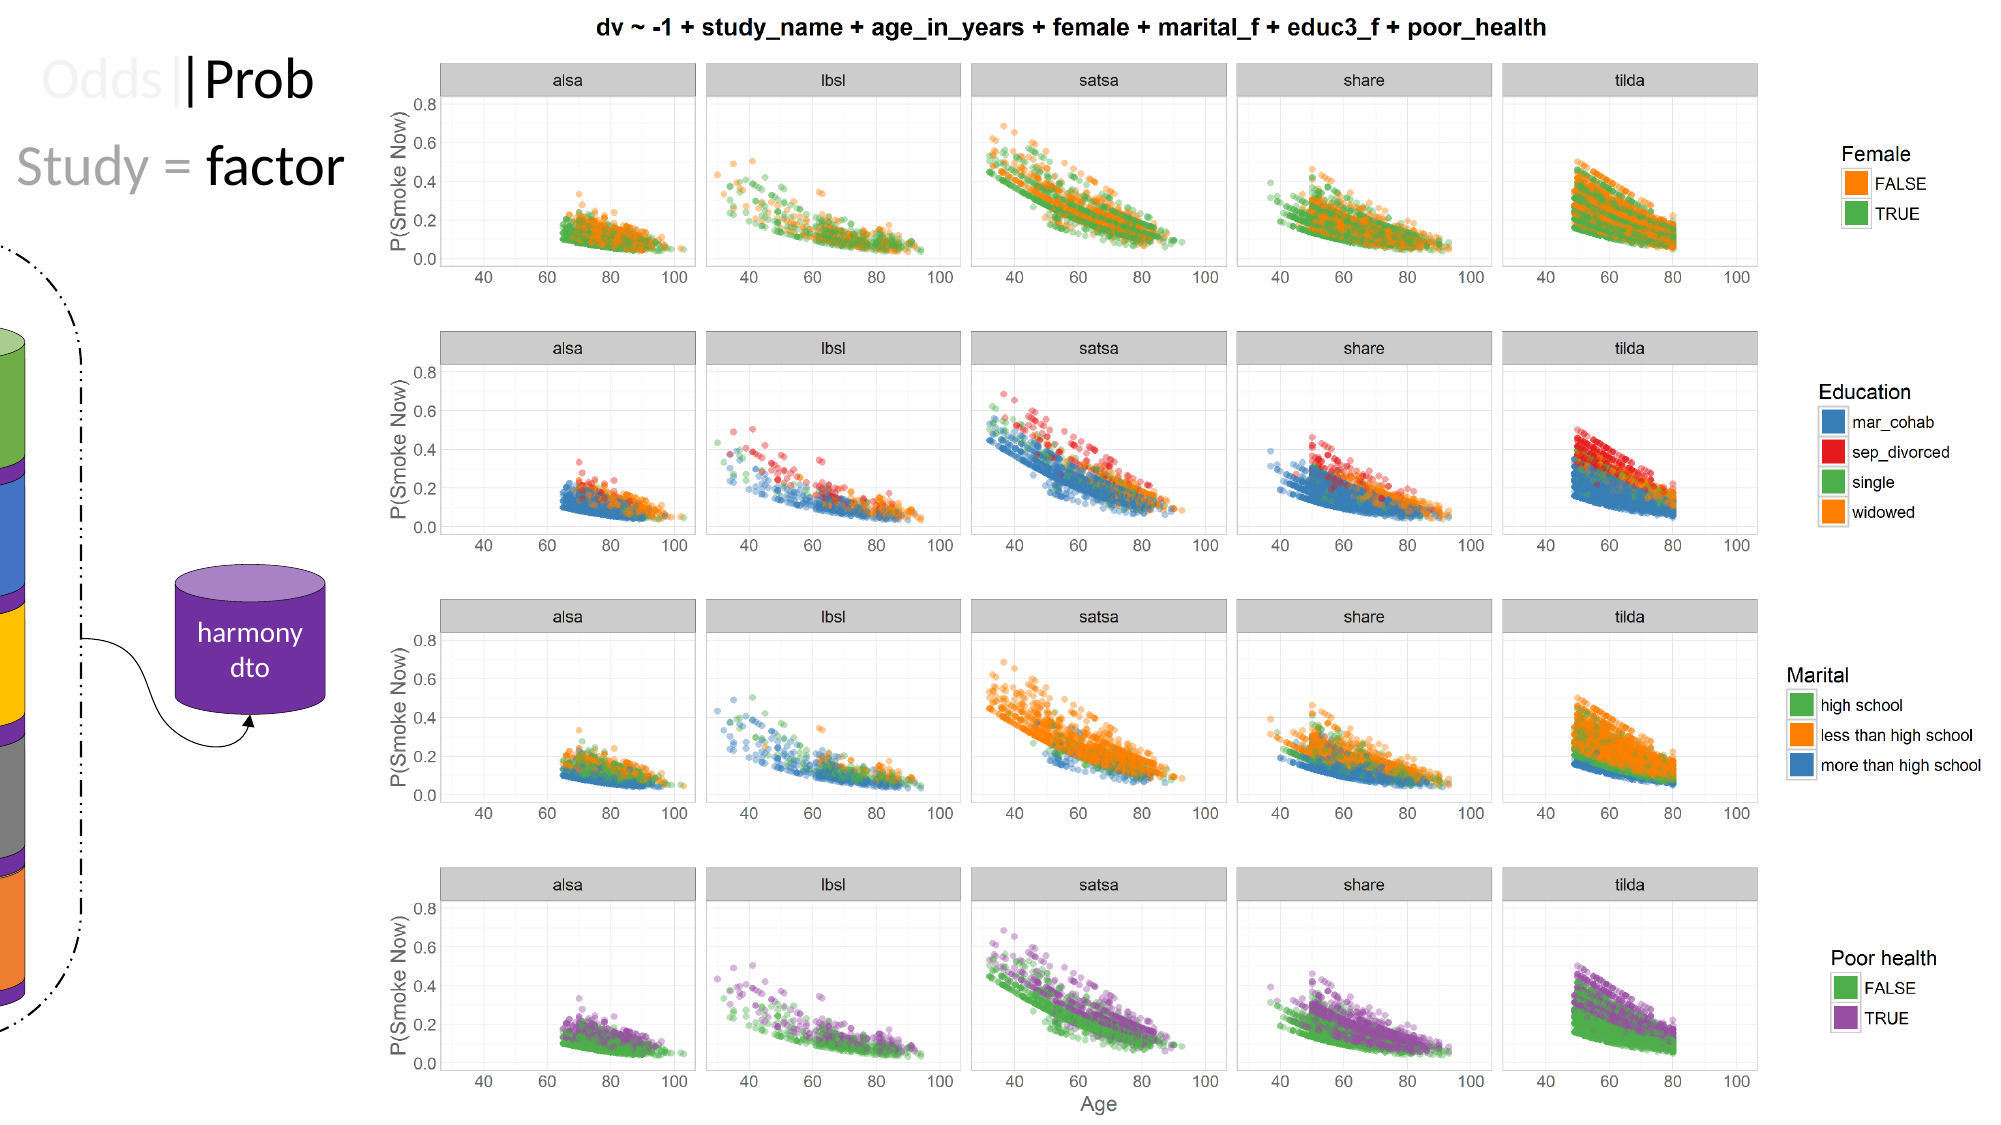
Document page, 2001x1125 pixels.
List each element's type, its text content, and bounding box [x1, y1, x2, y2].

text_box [24, 32, 331, 119]
text_box dto [0, 236, 76, 321]
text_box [0, 323, 25, 1011]
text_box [0, 119, 362, 206]
text_box harmony dto [174, 563, 327, 716]
picture [374, 0, 2000, 1125]
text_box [177, 566, 323, 600]
text_box [0, 321, 83, 1033]
